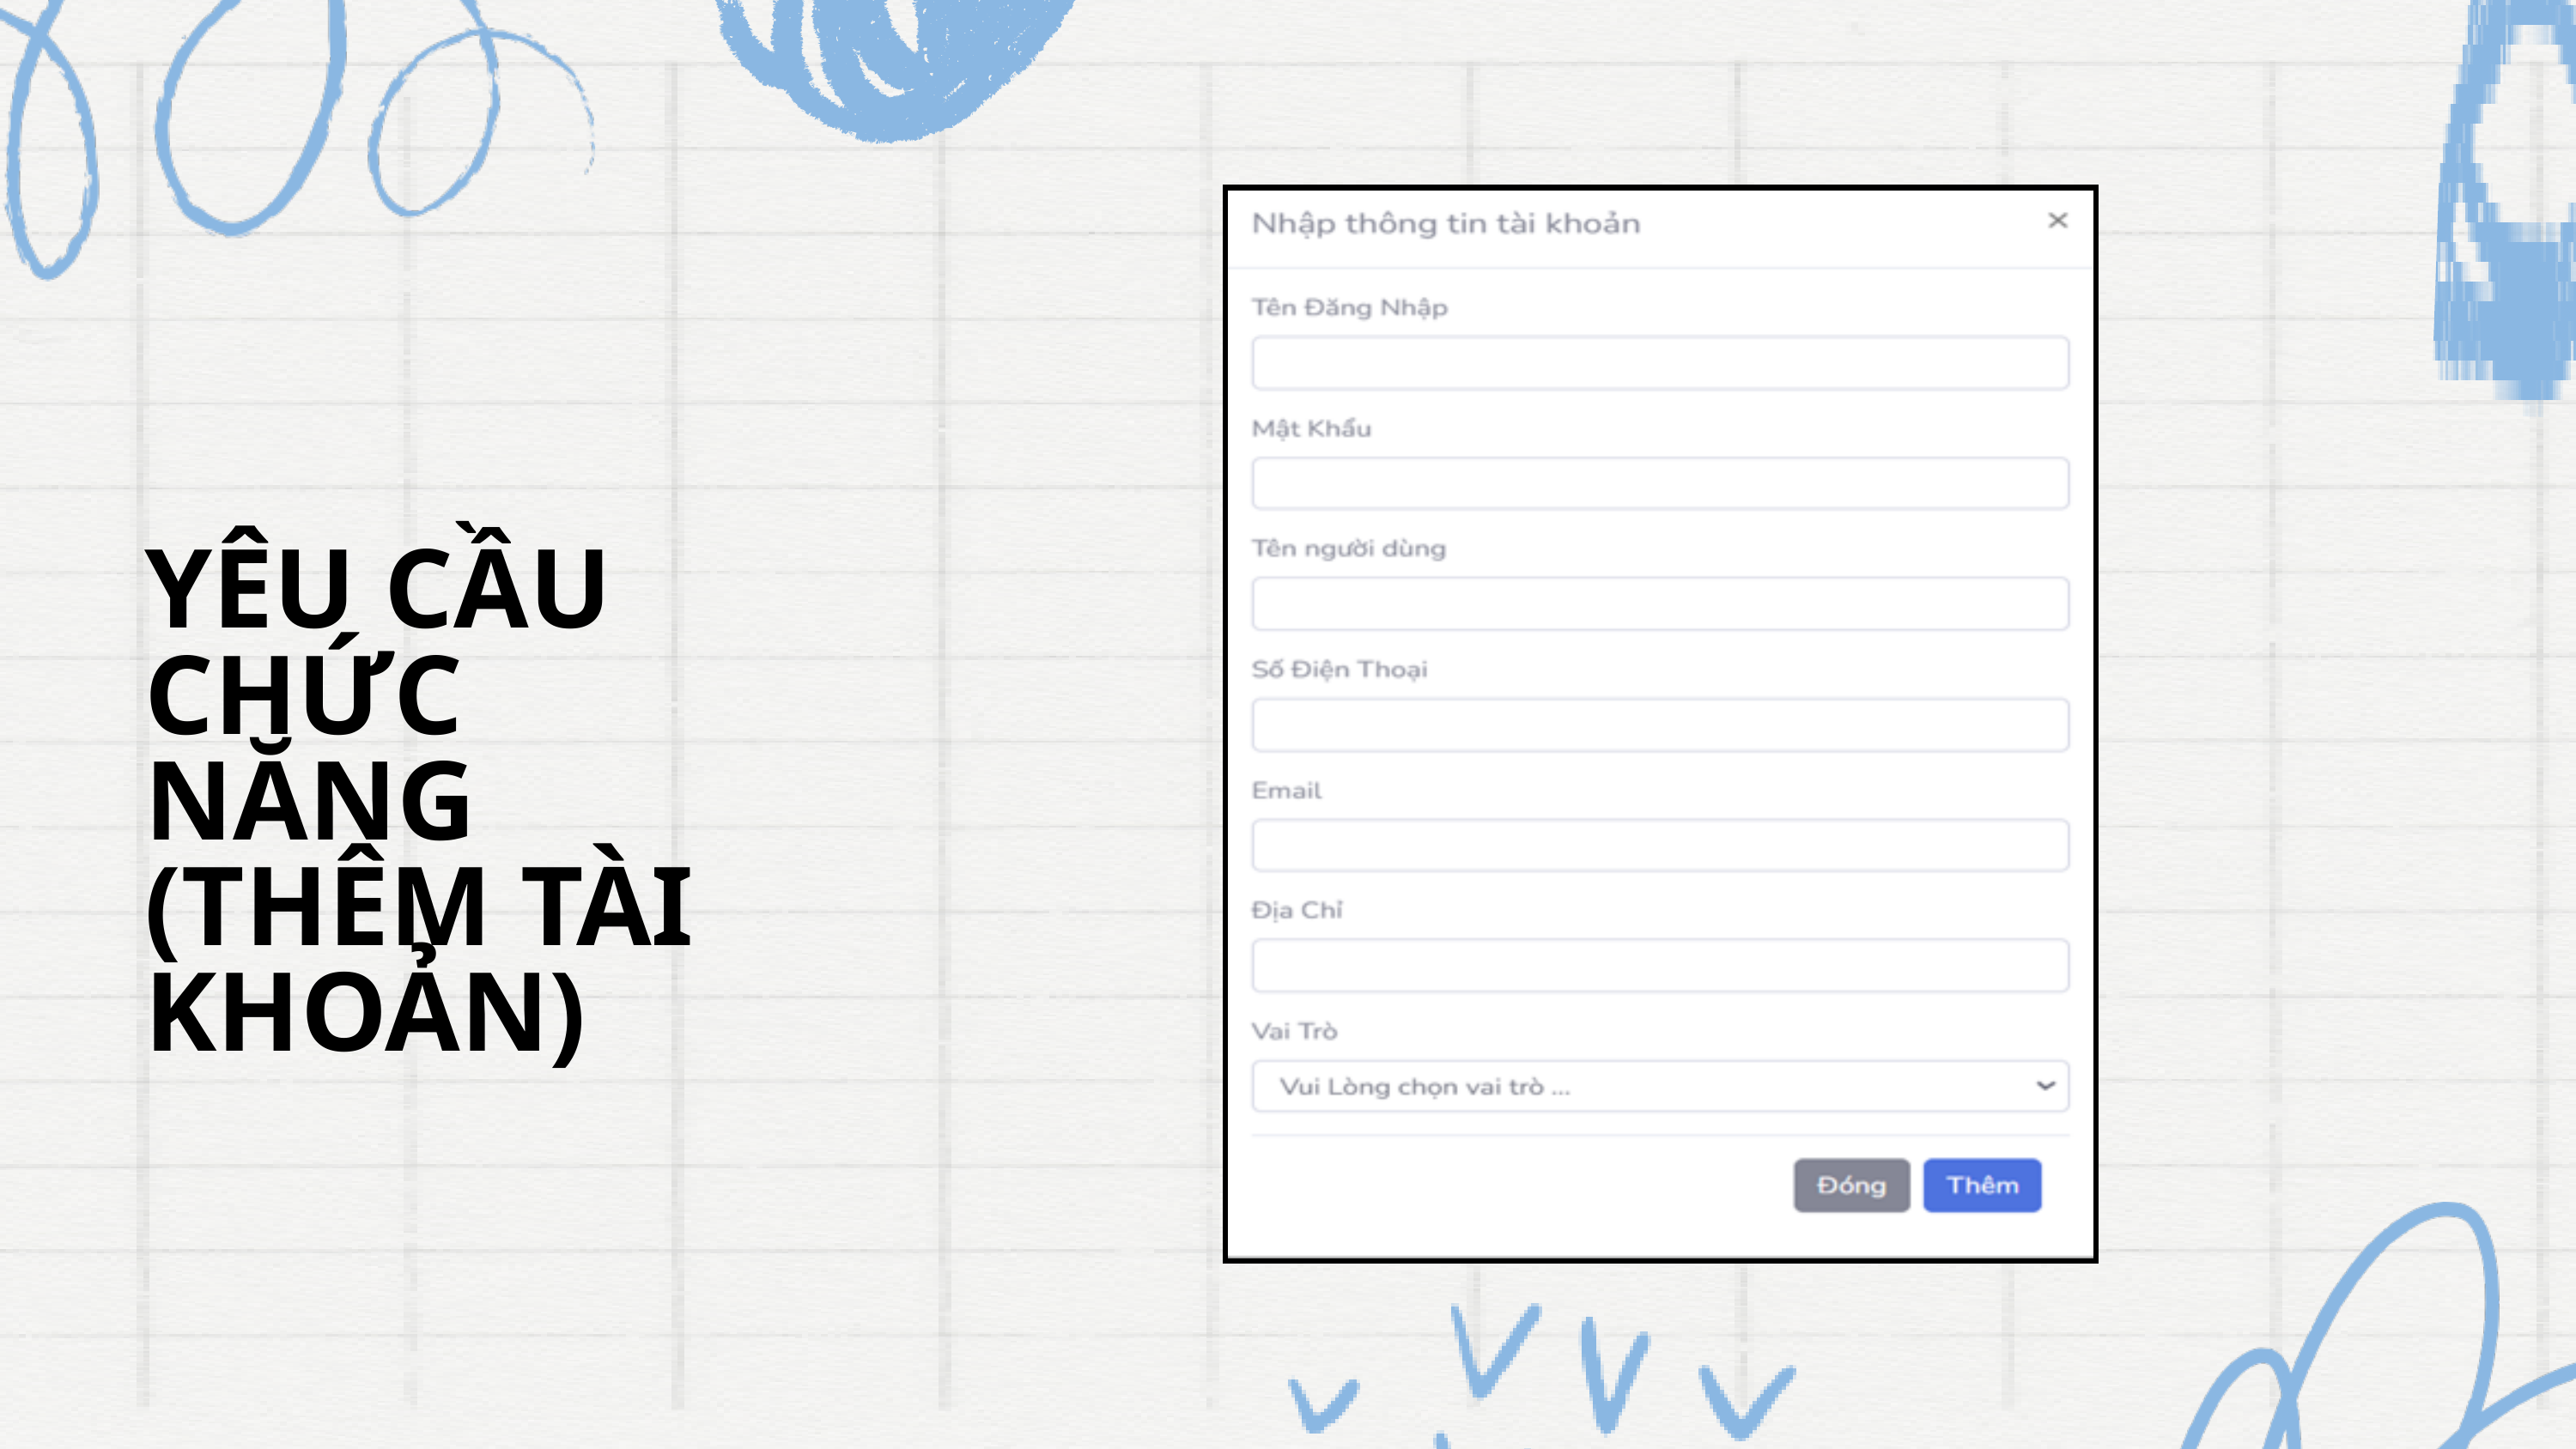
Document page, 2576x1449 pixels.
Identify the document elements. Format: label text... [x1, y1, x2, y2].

text_box [2431, 0, 2576, 419]
text_box [2162, 1202, 2576, 1449]
text_box [0, 0, 2576, 1449]
text_box [0, 0, 596, 282]
text_box [704, 0, 1113, 145]
text_box [1288, 1303, 1862, 1449]
text_box [1224, 187, 2097, 1261]
text_box YÊU CẦU CHỨC NĂNG (THÊM TÀI KHOẢN) [144, 544, 817, 1074]
